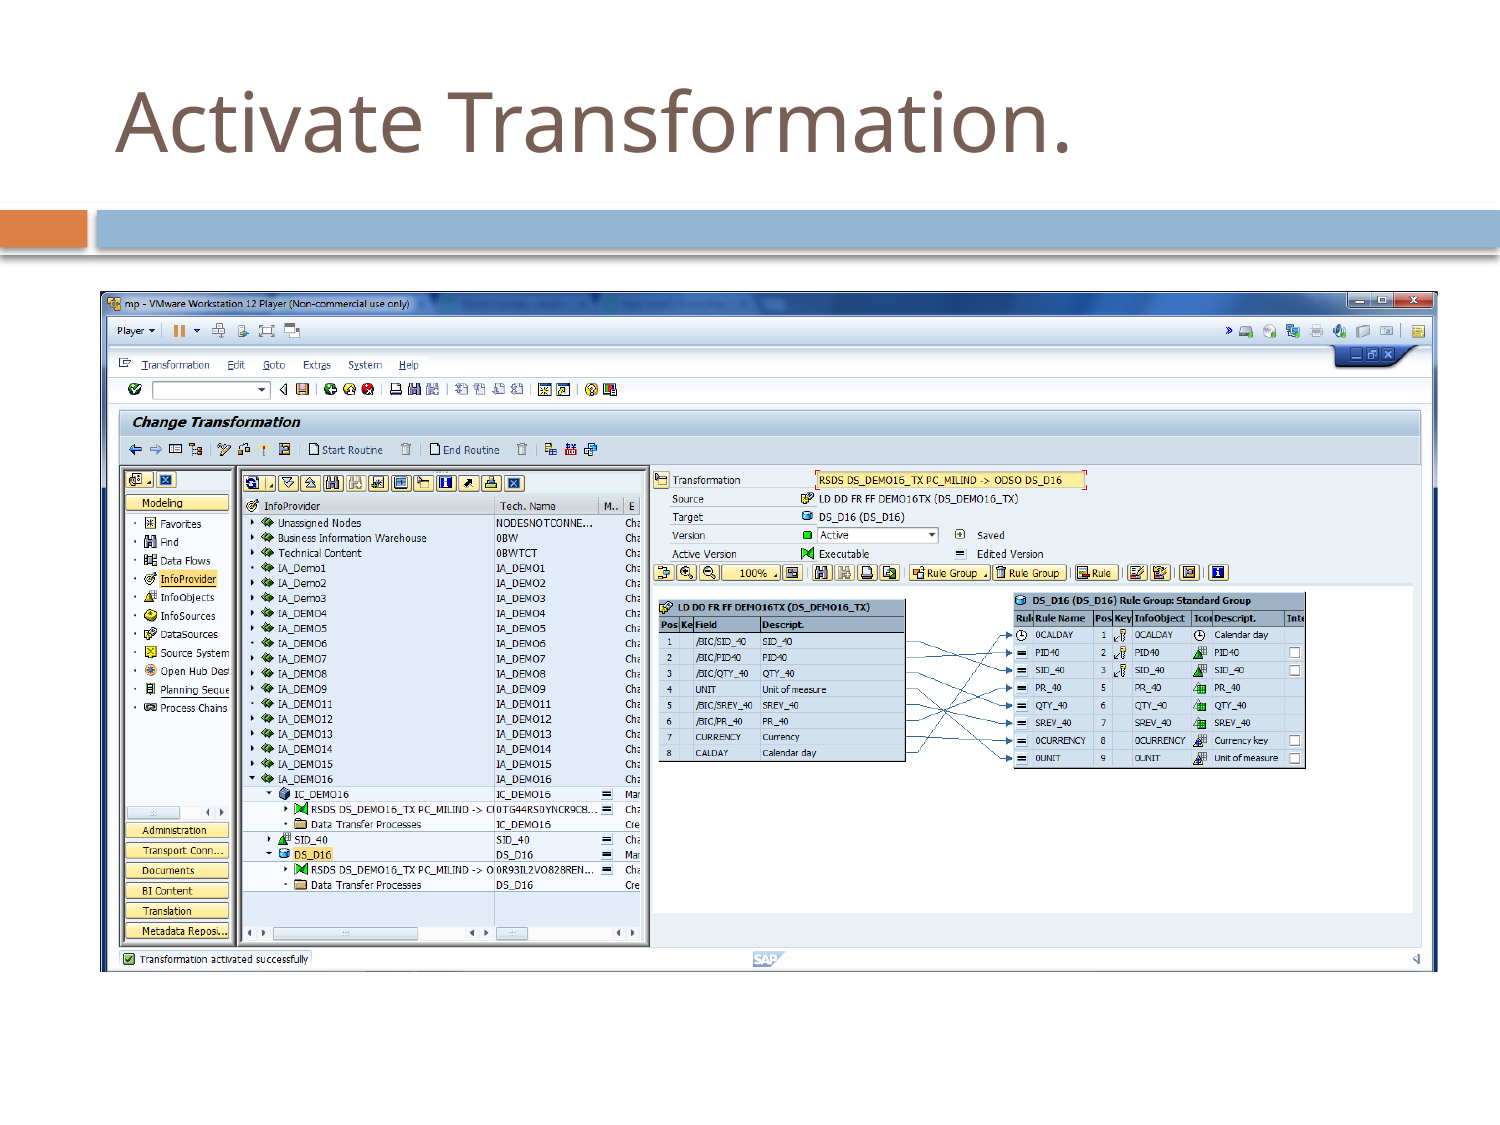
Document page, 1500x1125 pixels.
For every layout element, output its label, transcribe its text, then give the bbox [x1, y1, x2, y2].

title Activate Transformation. [100, 37, 1438, 200]
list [100, 290, 1439, 972]
